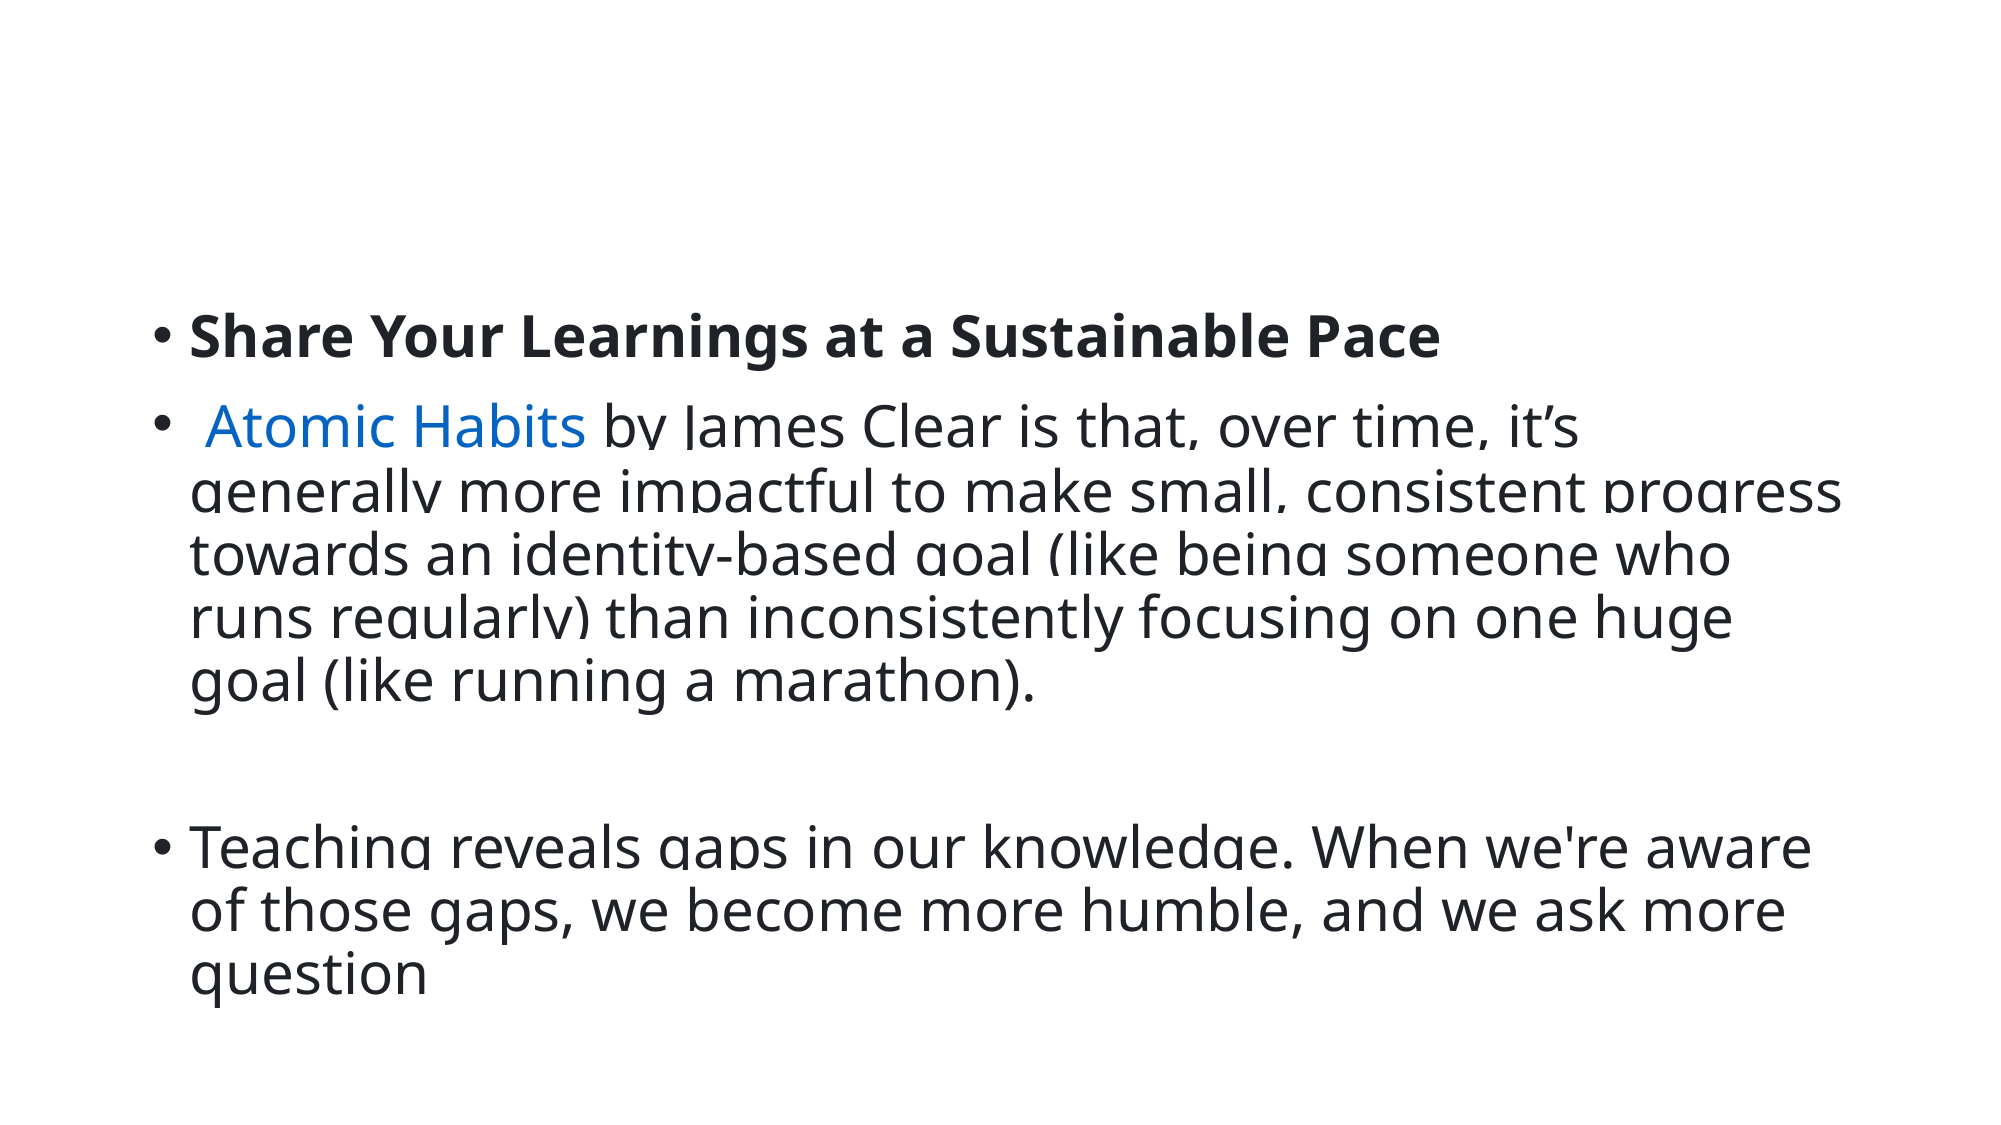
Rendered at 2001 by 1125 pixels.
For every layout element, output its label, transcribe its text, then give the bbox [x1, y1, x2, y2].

list Share Your Learnings at a Sustainable Pace Atomic Habits by James Clear is that, over time, it’s generally more impactful to make small, consistent progress towards an identity-based goal (like being someone who runs regularly) than inconsistently focusing on one huge goal (like running a marathon). Teaching reveals gaps in our knowledge. When we're aware of those gaps, we become more humble, and we ask more question [137, 299, 1863, 1014]
